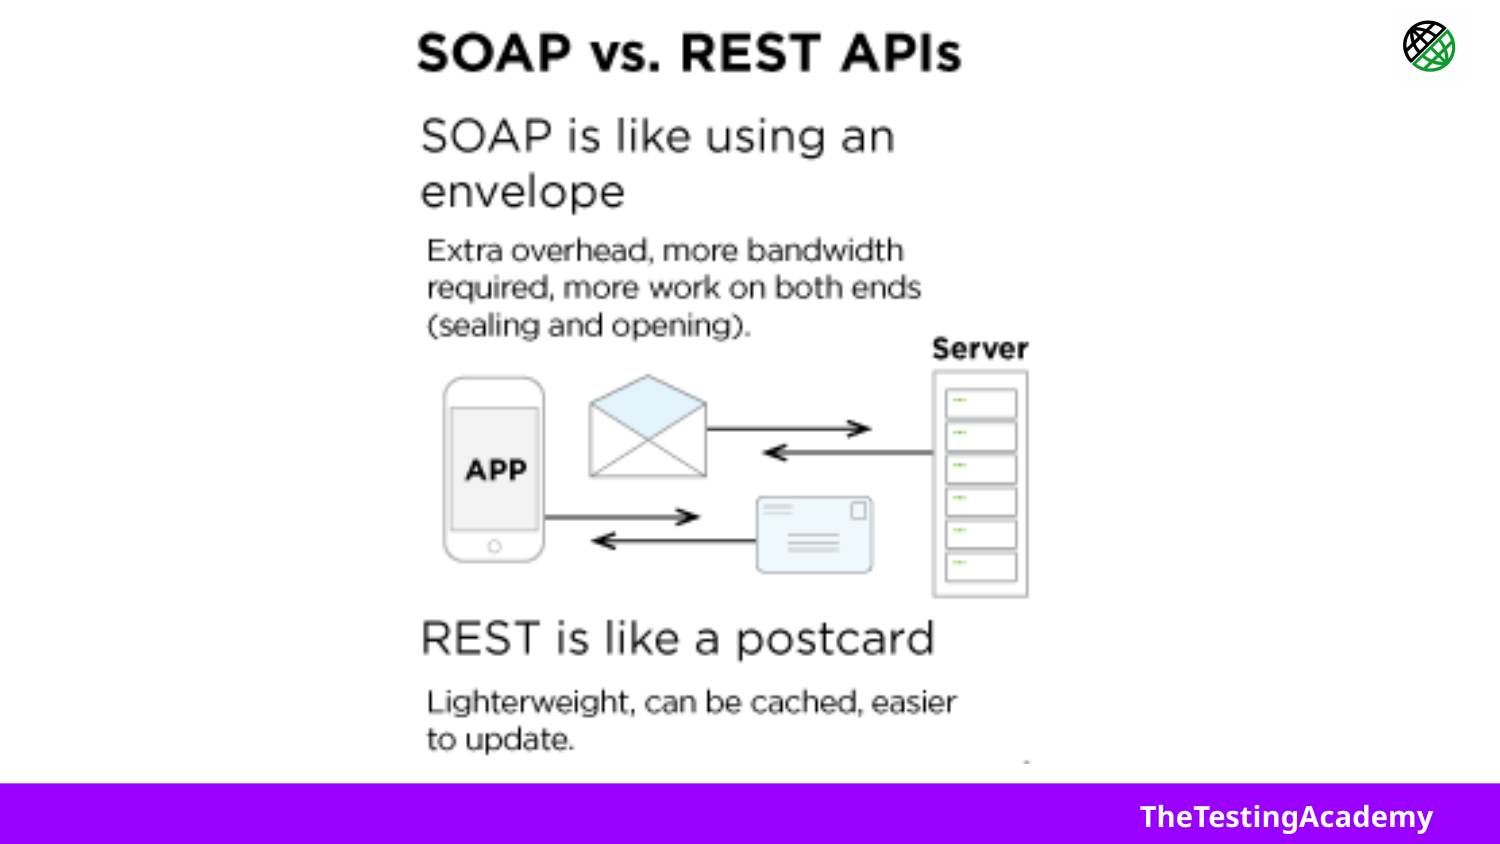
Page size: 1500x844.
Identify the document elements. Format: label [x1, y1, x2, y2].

picture [1393, 9, 1471, 82]
picture [410, 24, 1051, 765]
